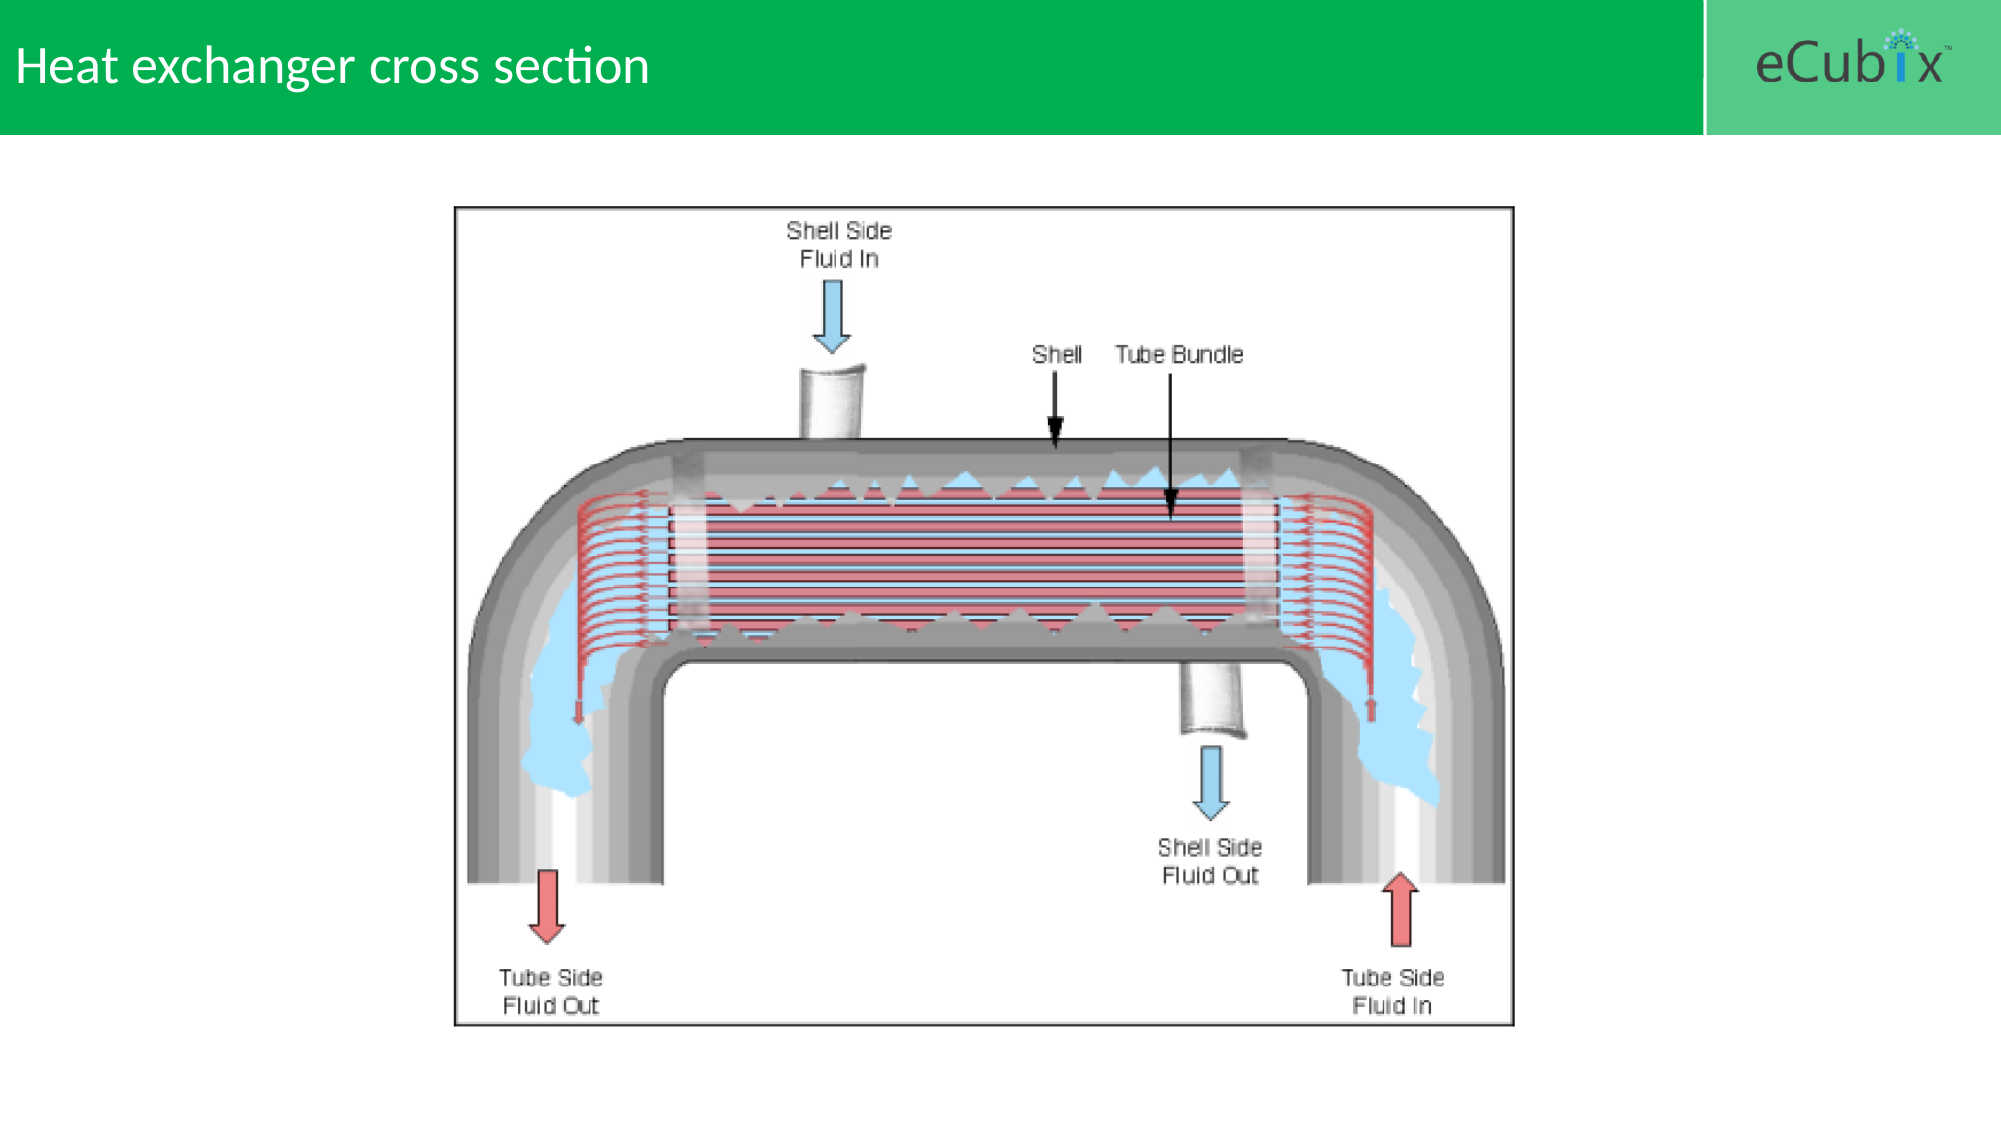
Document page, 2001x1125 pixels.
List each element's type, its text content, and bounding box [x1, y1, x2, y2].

text_box Heat exchanger cross section [0, 22, 1402, 69]
picture [447, 197, 1524, 1038]
picture [1757, 28, 1952, 82]
